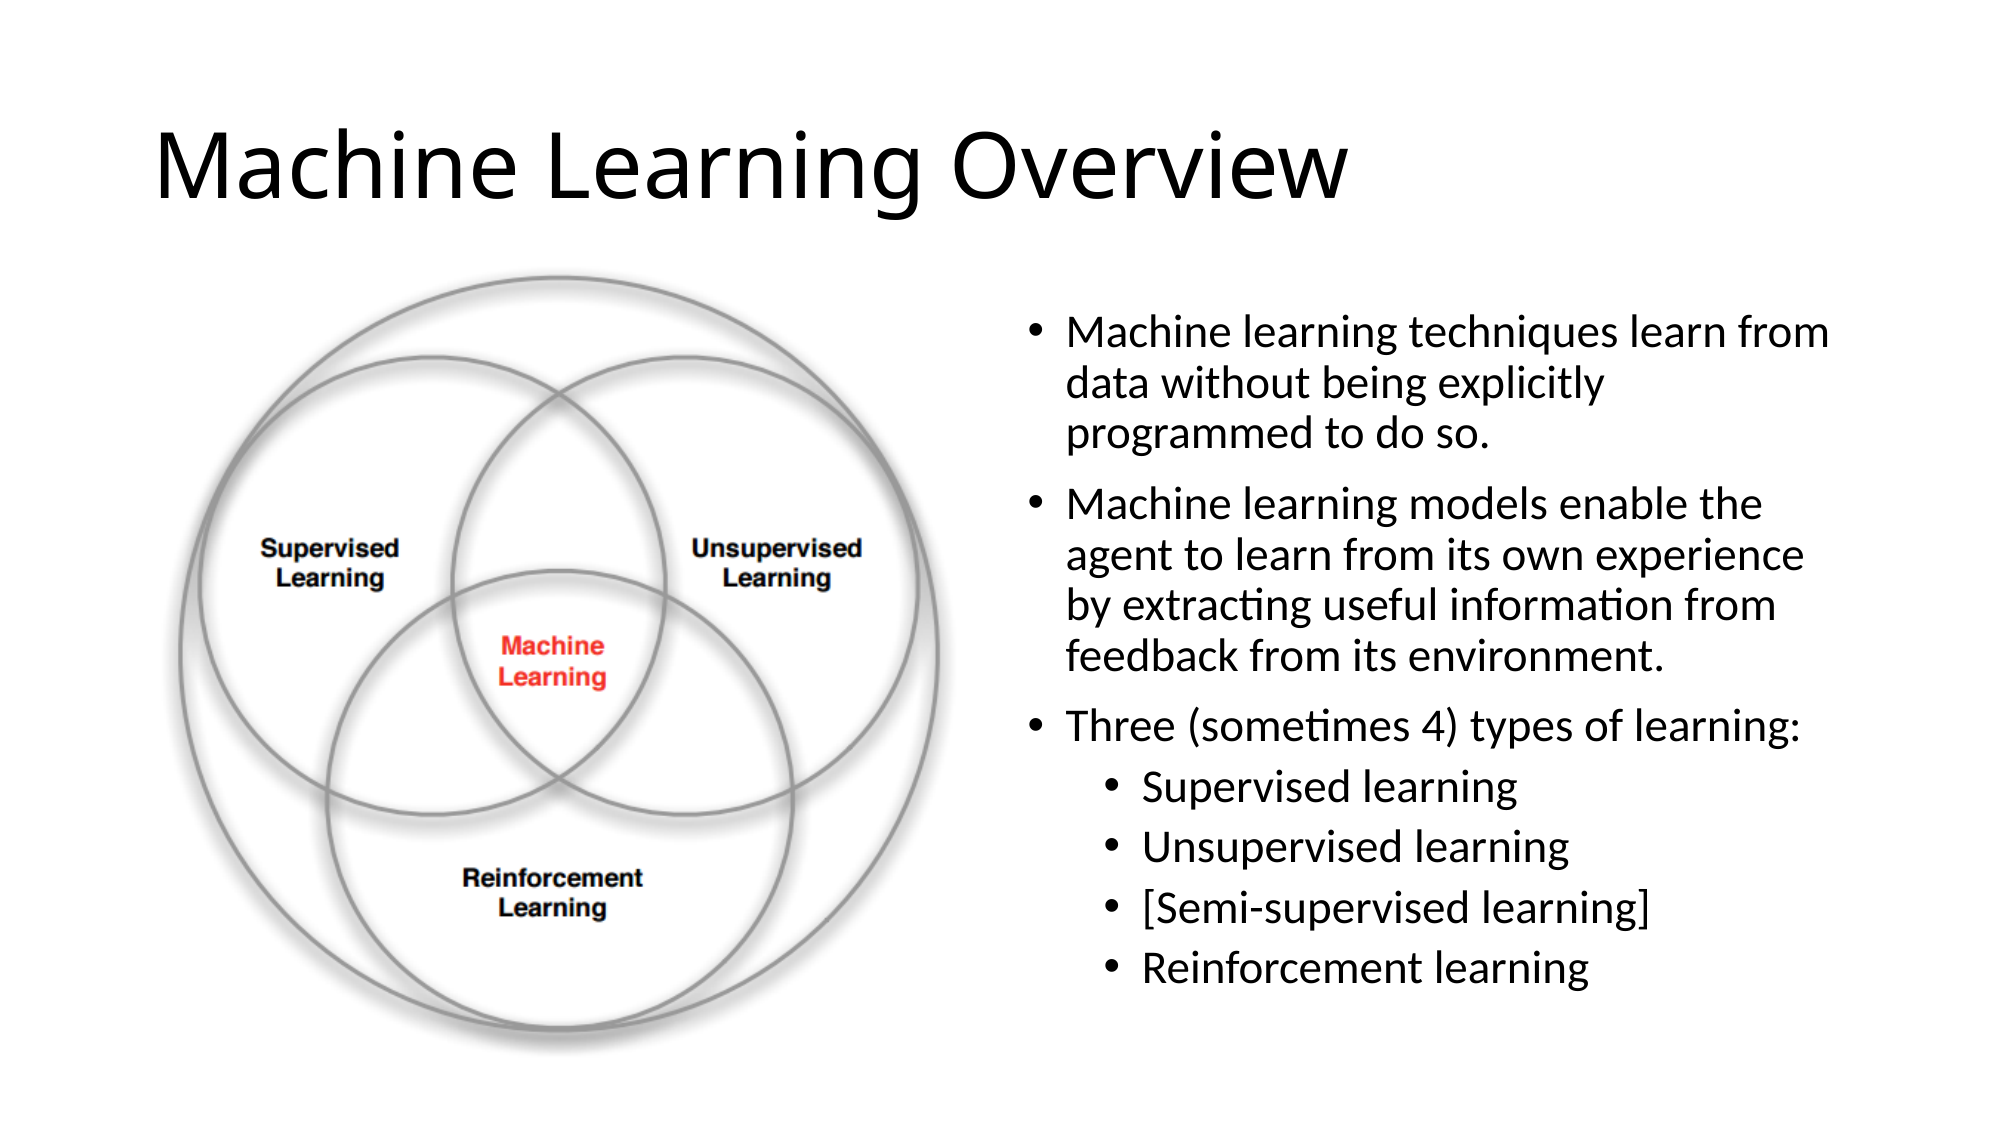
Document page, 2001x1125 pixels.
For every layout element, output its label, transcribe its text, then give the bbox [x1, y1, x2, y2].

list Machine learning techniques learn from data without being explicitly programmed to do so. Machine learning models enable the agent to learn from its own experience by extracting useful information from feedback from its environment. Three (sometimes 4) types of learning: Supervised learning Unsupervised learning [Semi-supervised learning] Reinforcement learning [1012, 299, 1863, 1014]
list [137, 254, 992, 1063]
title Machine Learning Overview [137, 59, 1863, 278]
